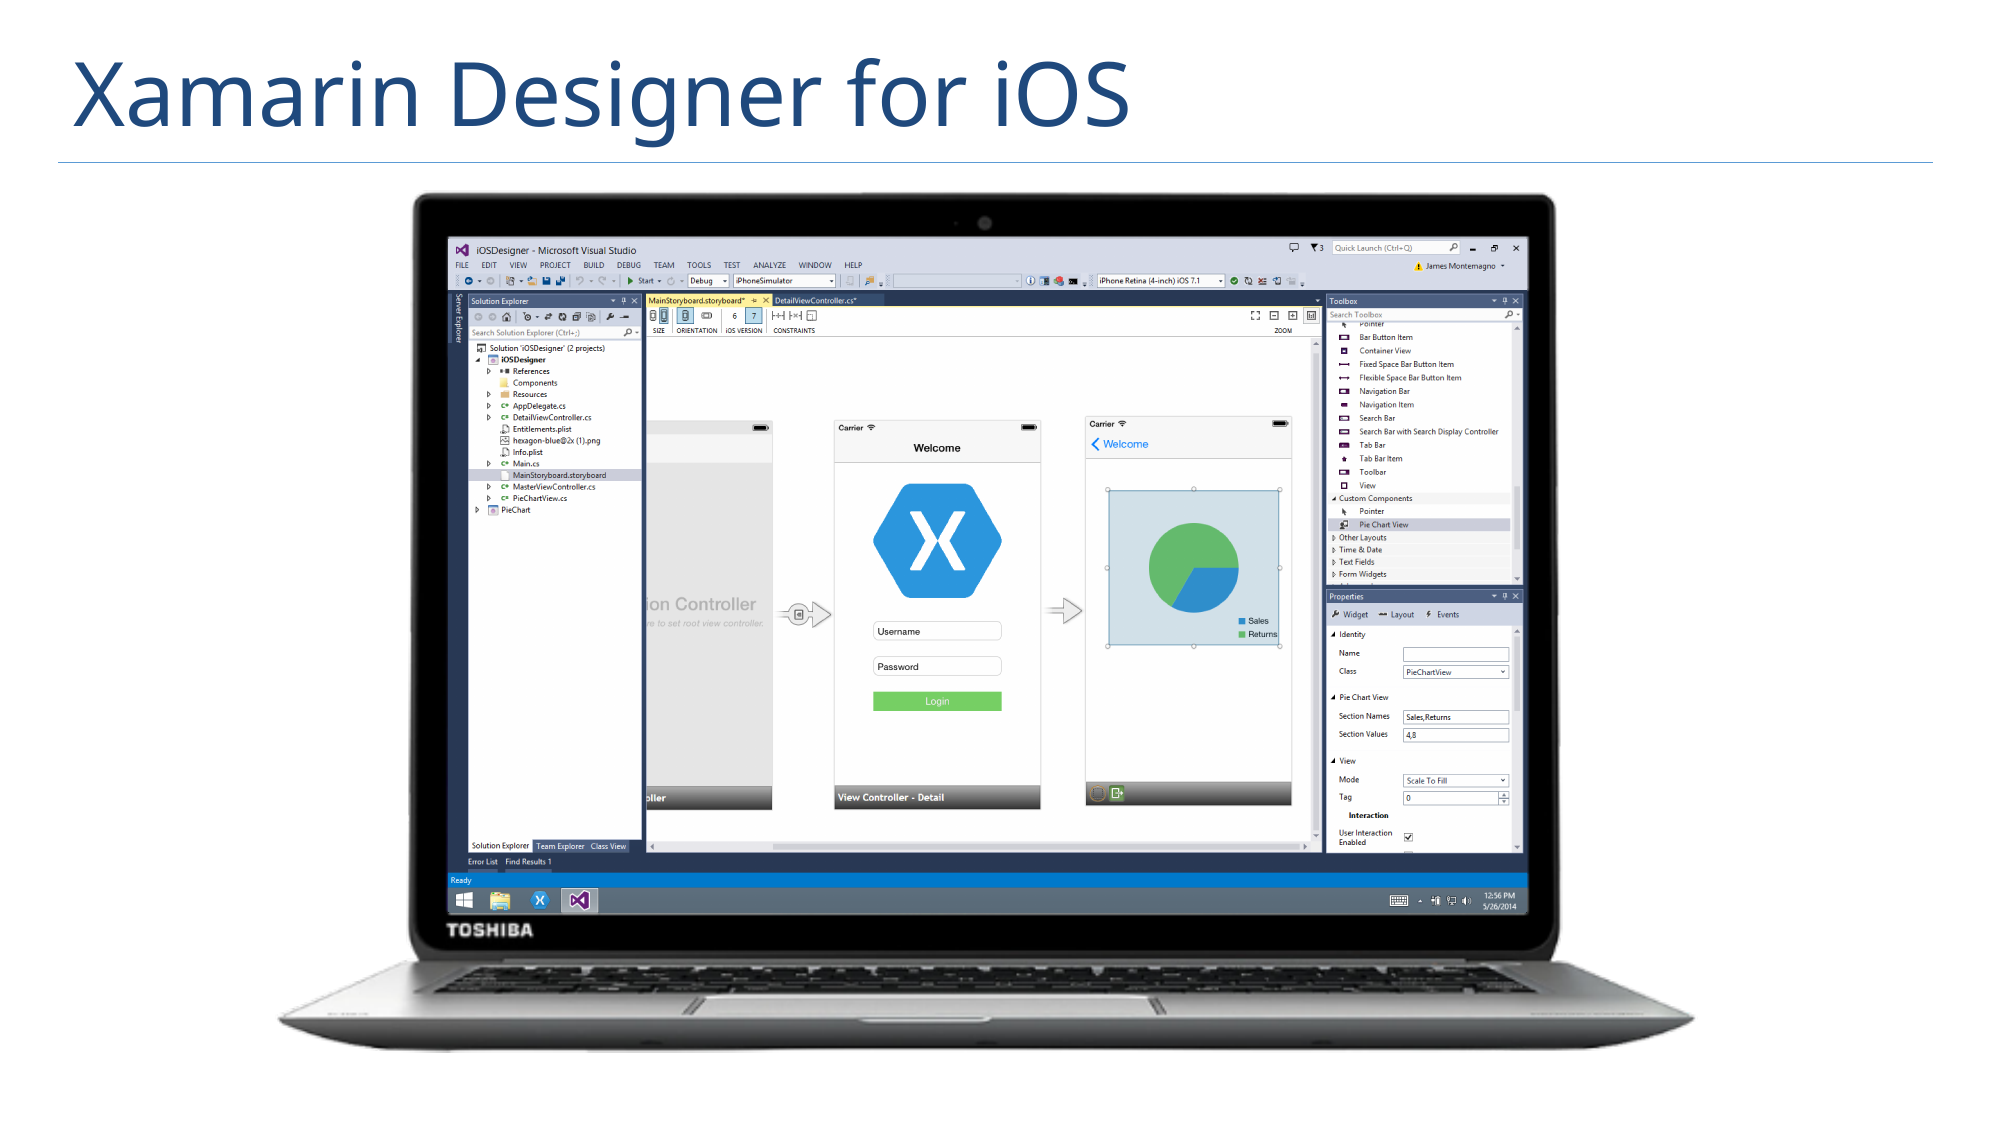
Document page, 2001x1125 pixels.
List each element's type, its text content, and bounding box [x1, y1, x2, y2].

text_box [447, 238, 1528, 914]
title Xamarin Designer for iOS [58, 33, 1600, 163]
picture [99, 135, 1875, 1053]
